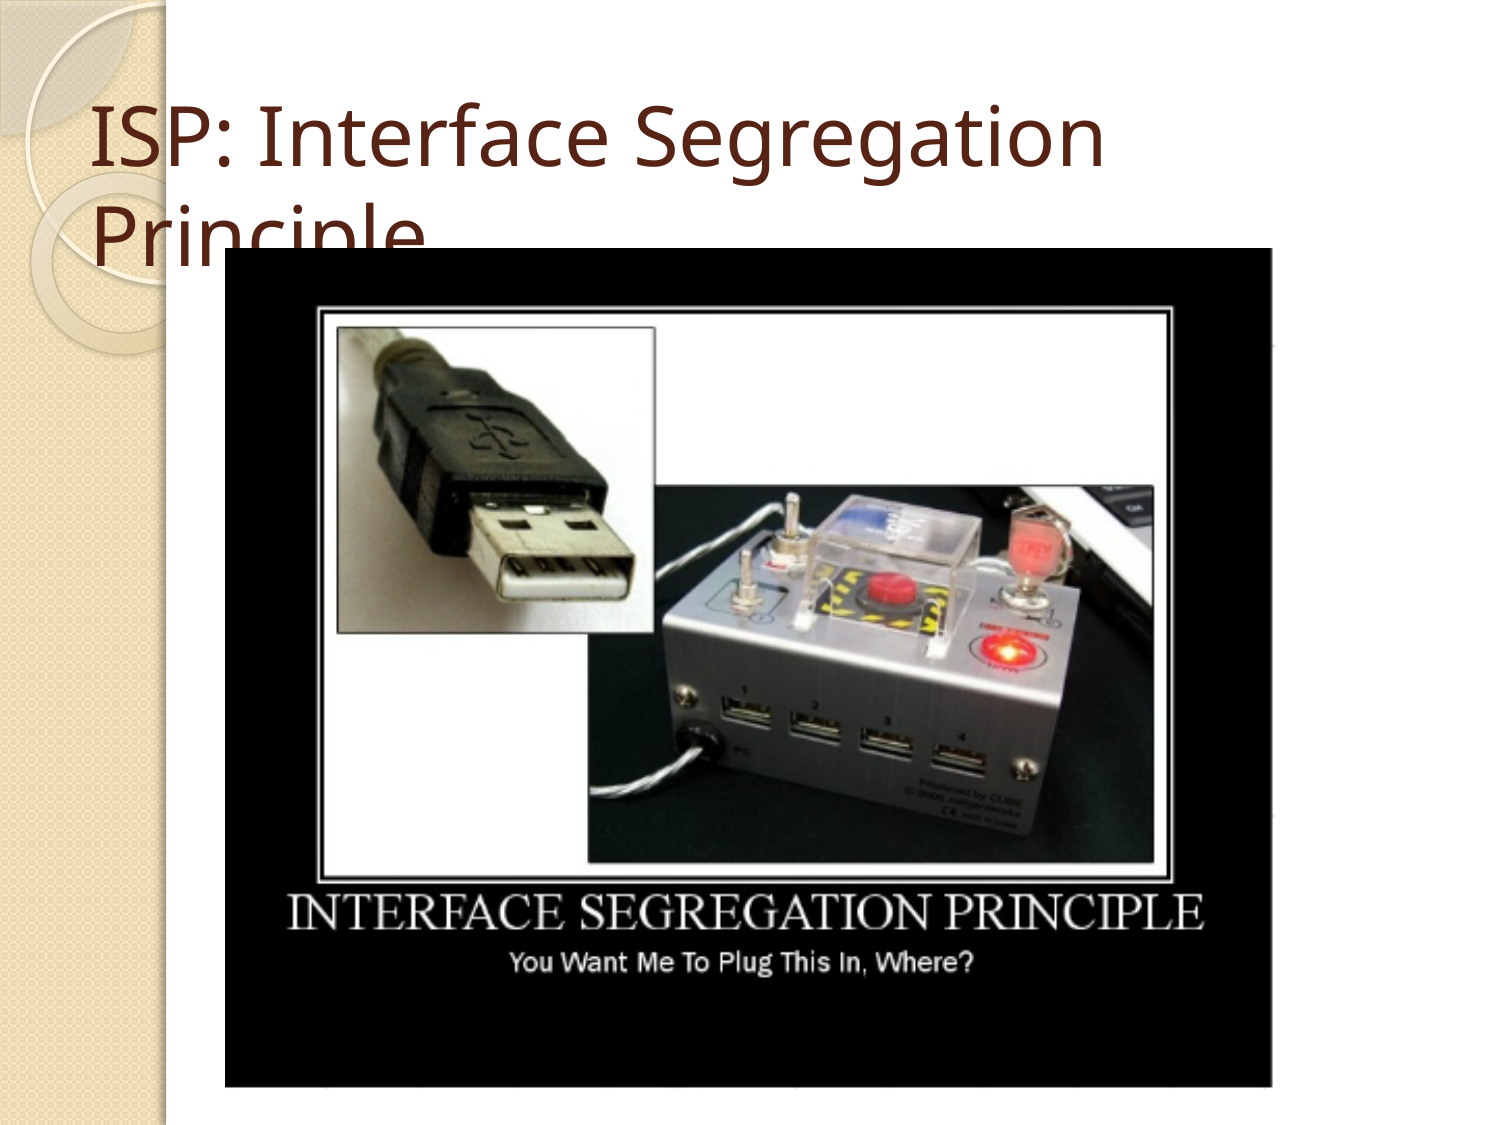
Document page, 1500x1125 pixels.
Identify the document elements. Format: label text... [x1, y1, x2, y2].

title ISP: Interface Segregation Principle [75, 125, 1425, 241]
picture [224, 248, 1276, 1090]
